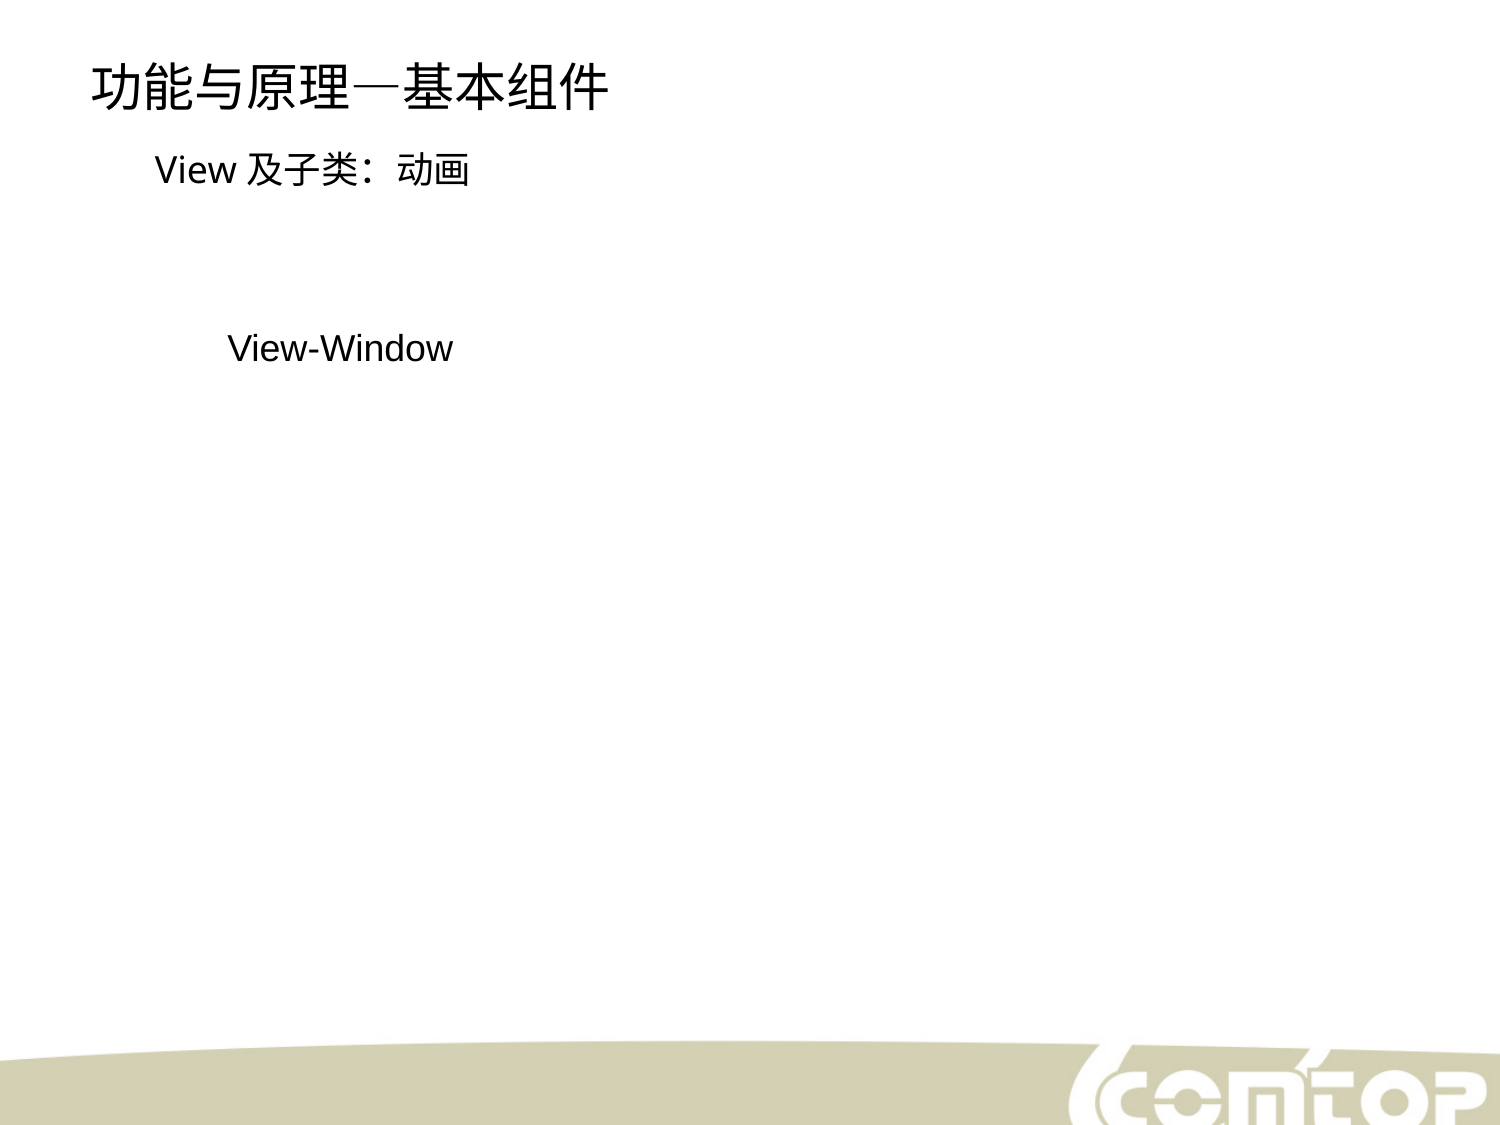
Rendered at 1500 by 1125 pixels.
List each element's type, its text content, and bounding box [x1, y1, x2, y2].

text_box 功能与原理—基本组件 [75, 46, 626, 125]
text_box View-Window [212, 316, 469, 377]
picture [0, 0, 1500, 1125]
text_box View及子类：动画 [140, 138, 486, 199]
